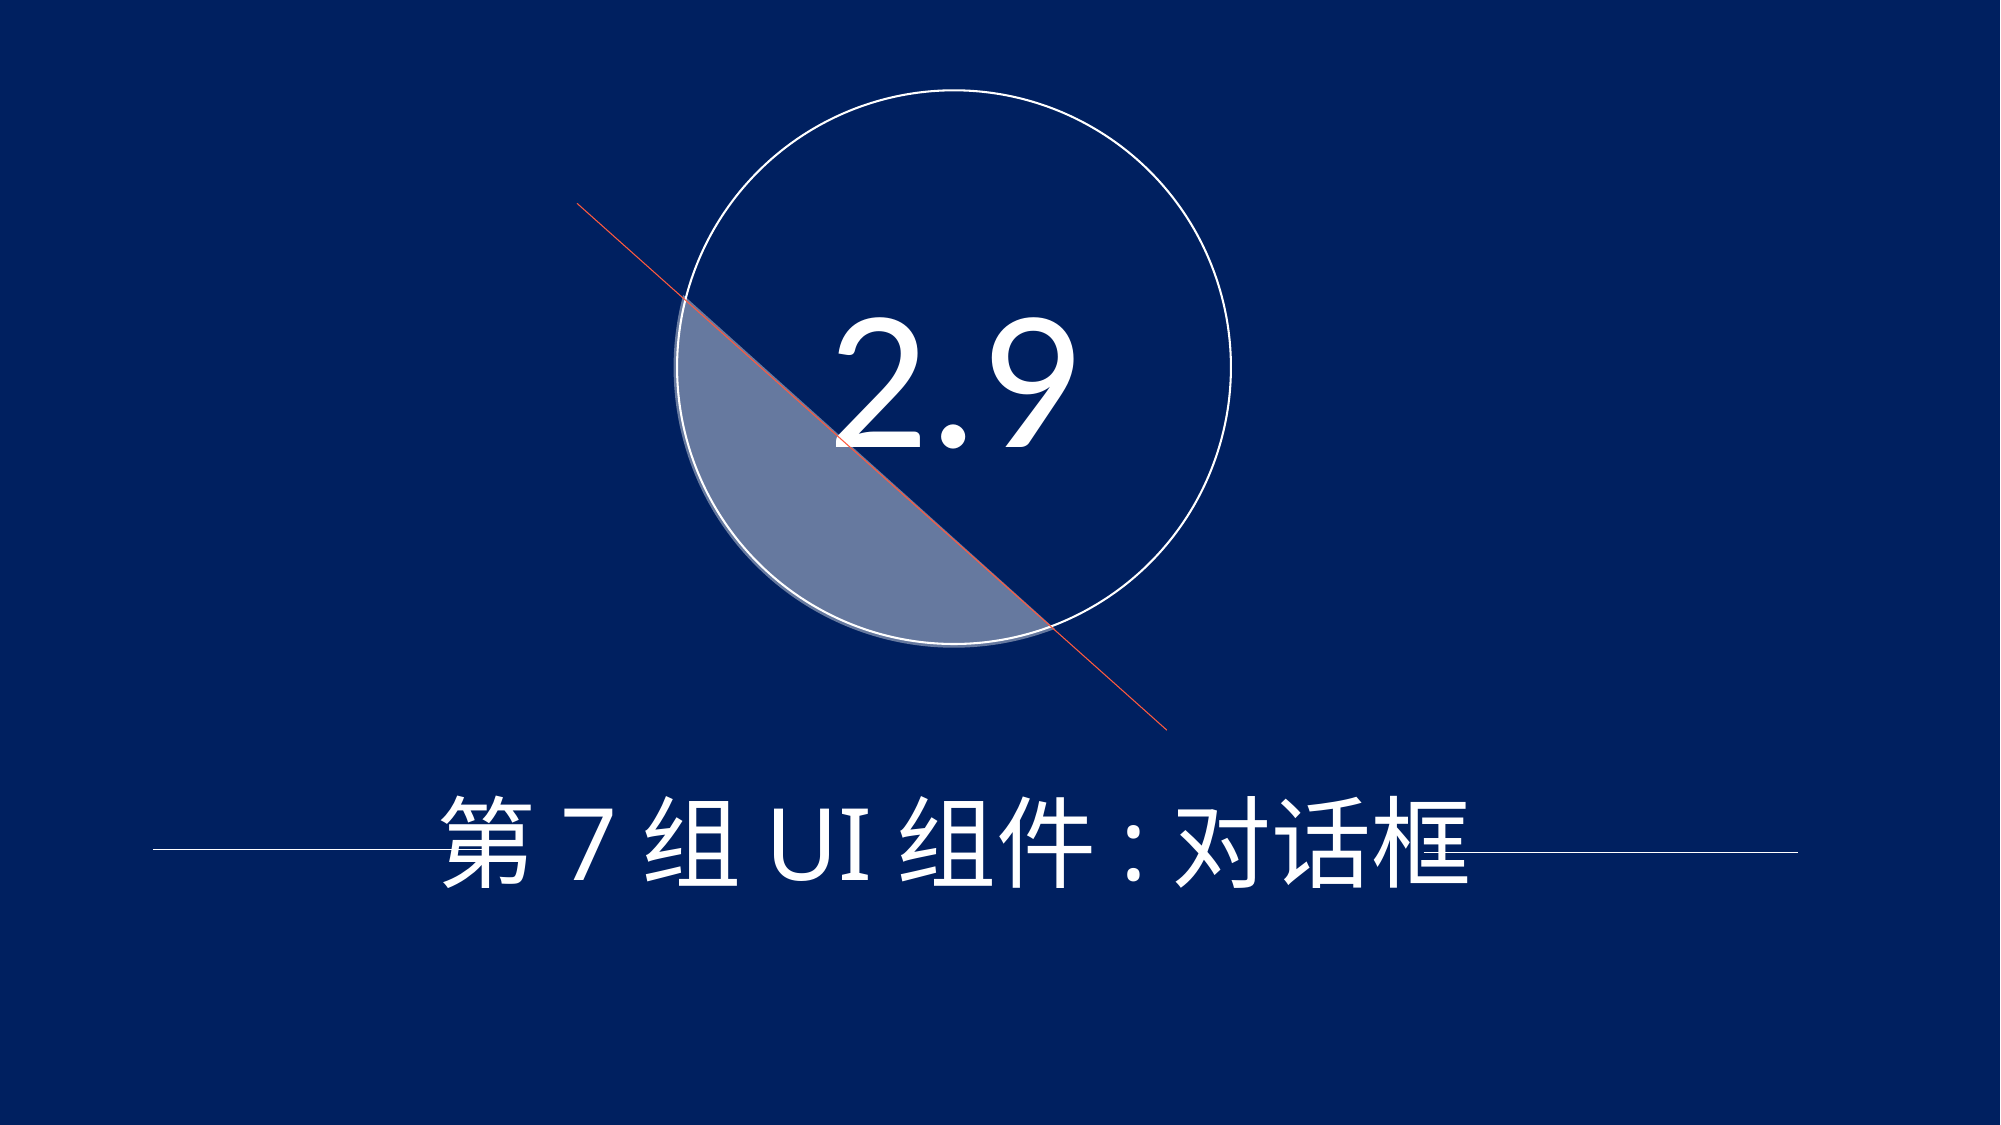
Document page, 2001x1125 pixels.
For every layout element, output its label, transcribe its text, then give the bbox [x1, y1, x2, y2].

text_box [576, 203, 1167, 731]
text_box 2.9 [729, 89, 1232, 546]
text_box 第7组UI组件:对话框 [421, 773, 1487, 908]
